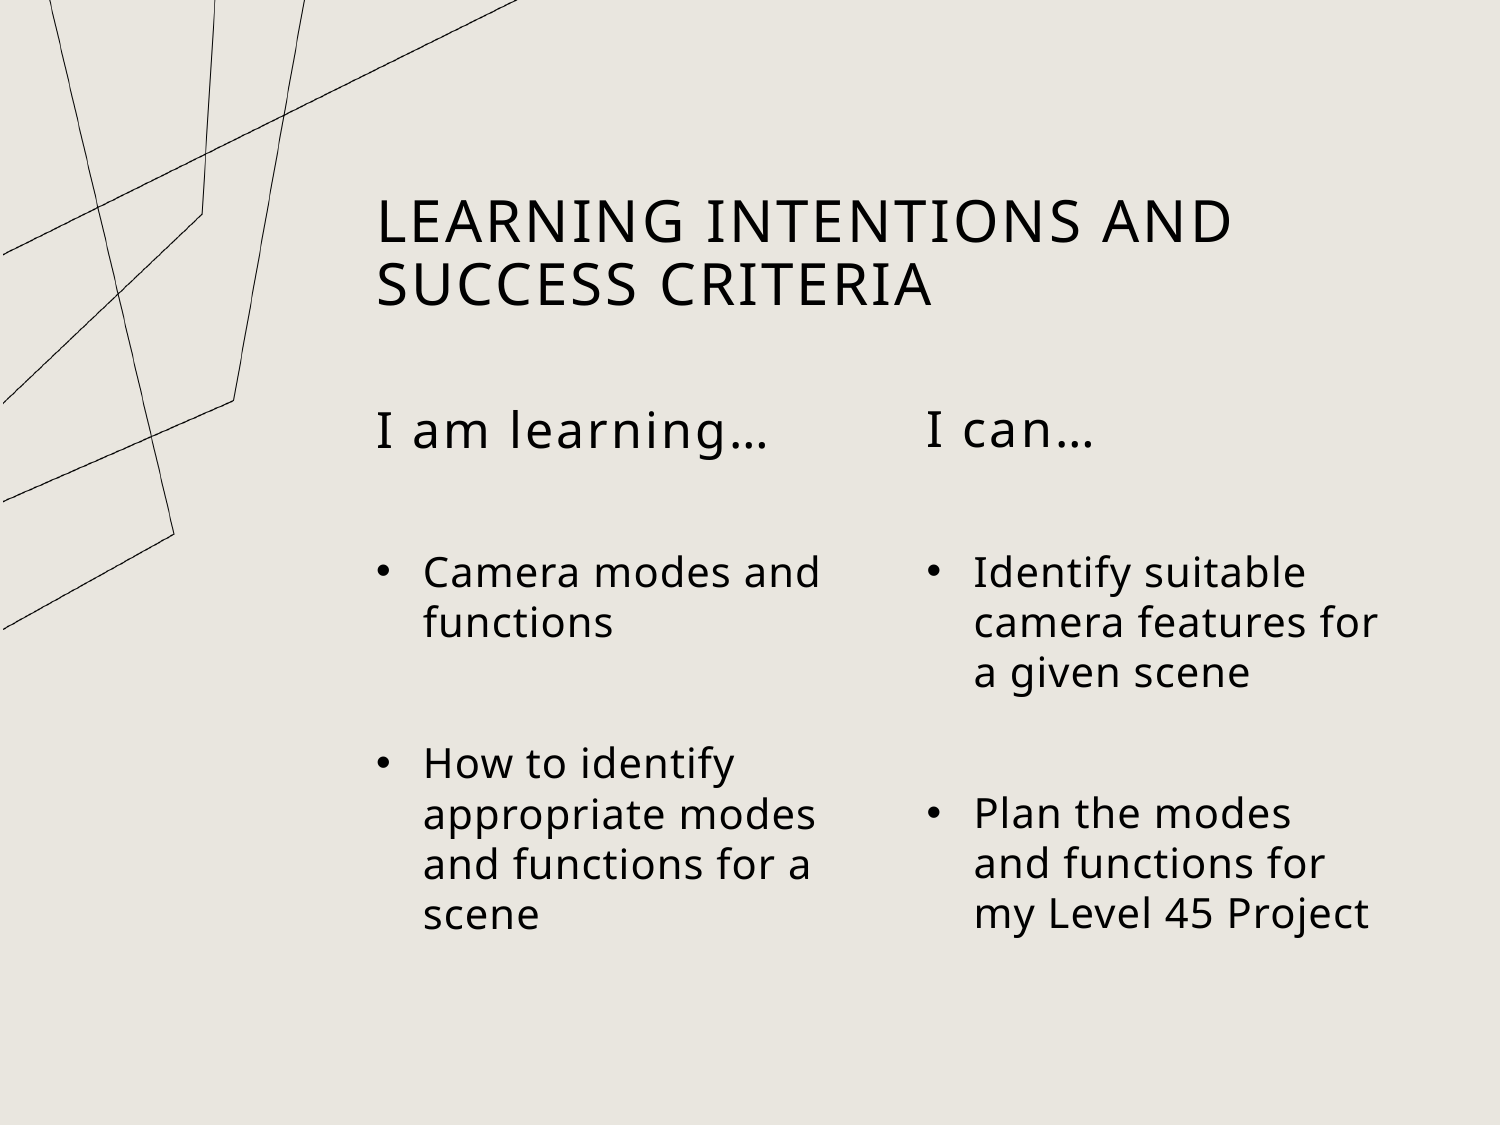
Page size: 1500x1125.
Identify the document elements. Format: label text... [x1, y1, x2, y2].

list I am learning… [360, 364, 844, 500]
title Learning intentions and success criteria [360, 146, 1398, 364]
list I can… [911, 363, 1397, 499]
list Identify suitable camera features for a given scene Plan the modes and functions for my Level 45 Project [911, 537, 1397, 1103]
picture [3, 0, 541, 642]
list Camera modes and functions How to identify appropriate modes and functions for a scene [360, 537, 844, 998]
